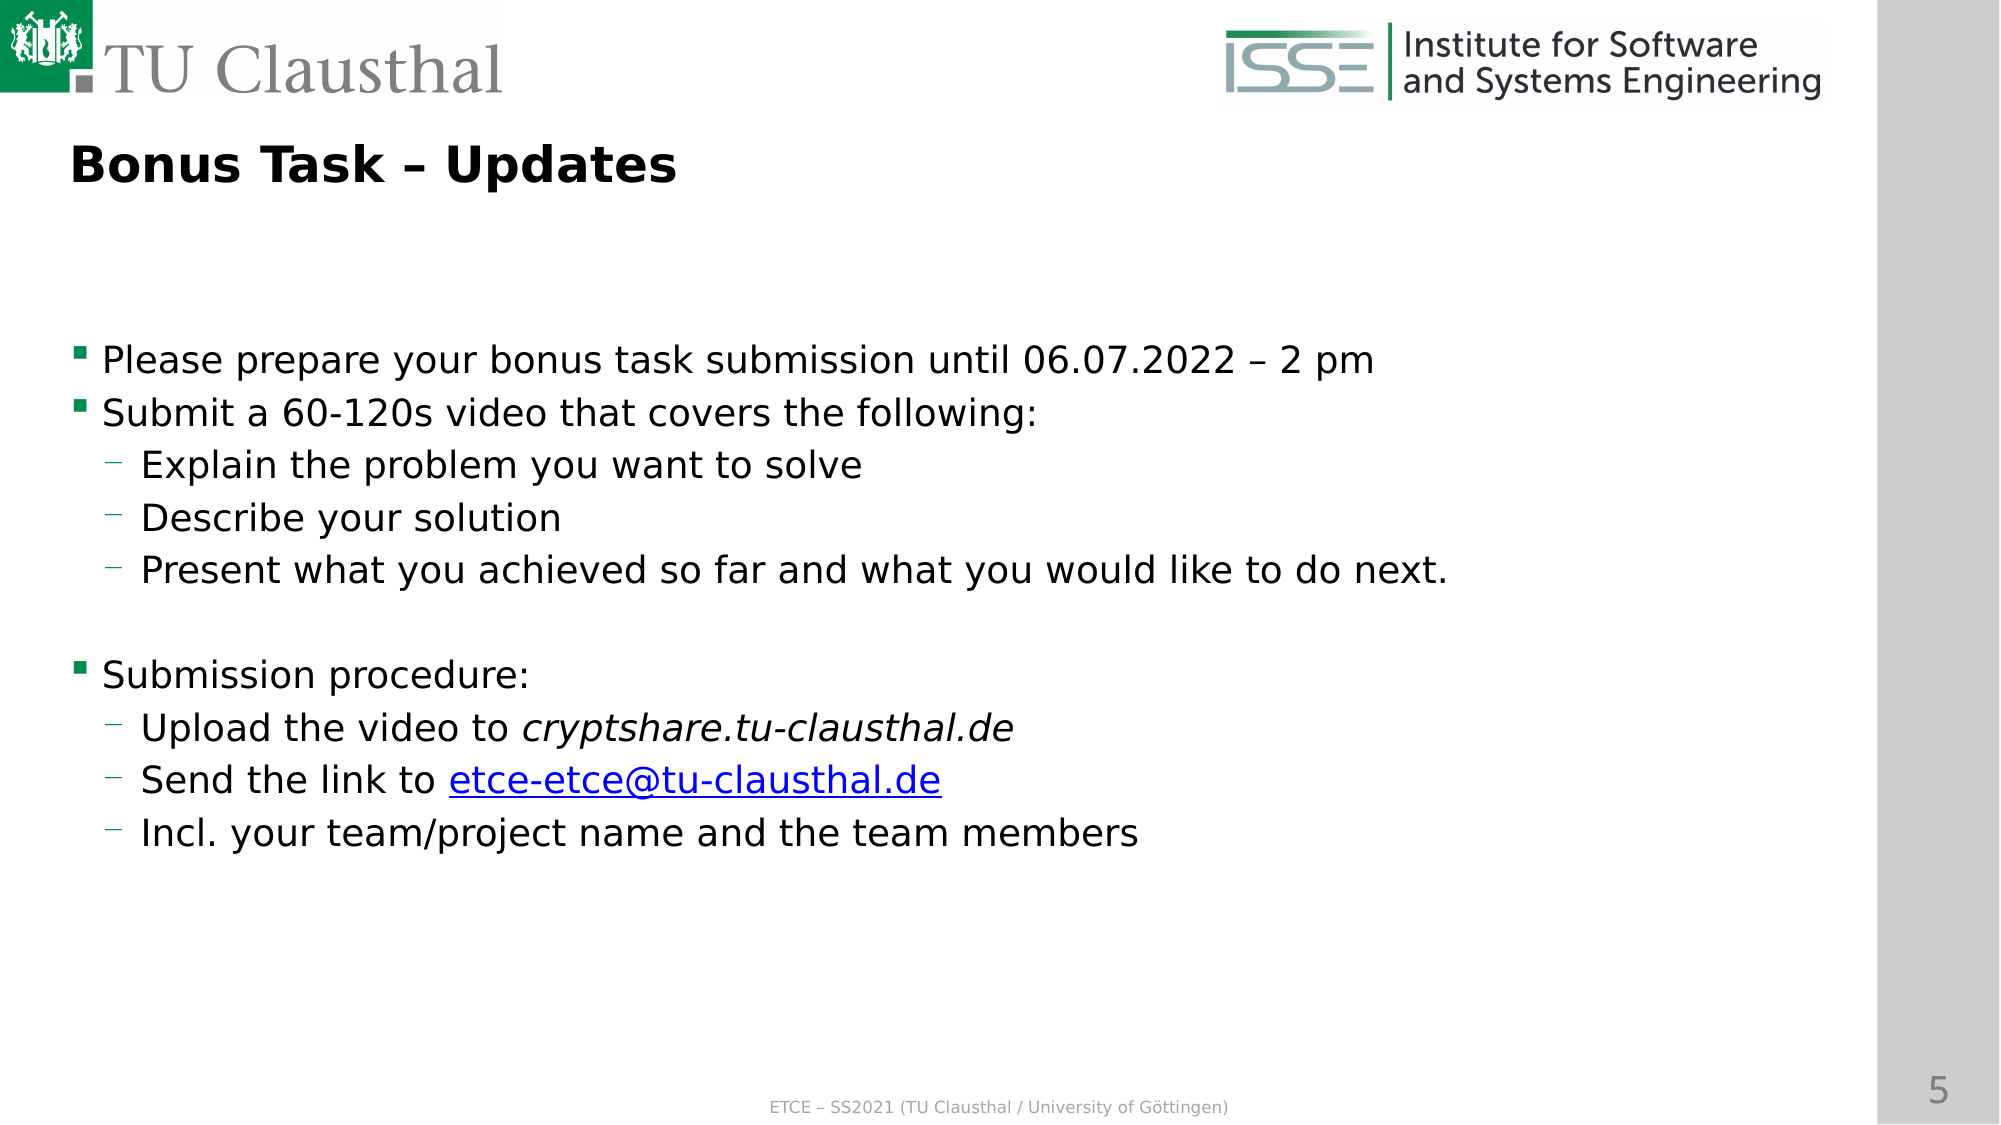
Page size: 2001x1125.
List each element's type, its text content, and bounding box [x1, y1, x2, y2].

text_box Please prepare your bonus task submission until 06.07.2022 – 2 pm Submit a 60-120s video that covers the following: Explain the problem you want to solve Describe your solution Present what you achieved so far and what you would like to do next. Submission procedure: Upload the video to cryptshare.tu-clausthal.de Send the link to etce-etce@tu-clausthal.de Incl. your team/project name and the team members [55, 208, 1819, 1035]
picture [0, 0, 502, 93]
text_box Bonus Task – Updates [55, 125, 1819, 208]
picture [1218, 22, 1826, 107]
text_box ETCE – SS2021 (TU Clausthal / University of Göttingen) [0, 1089, 2000, 1125]
